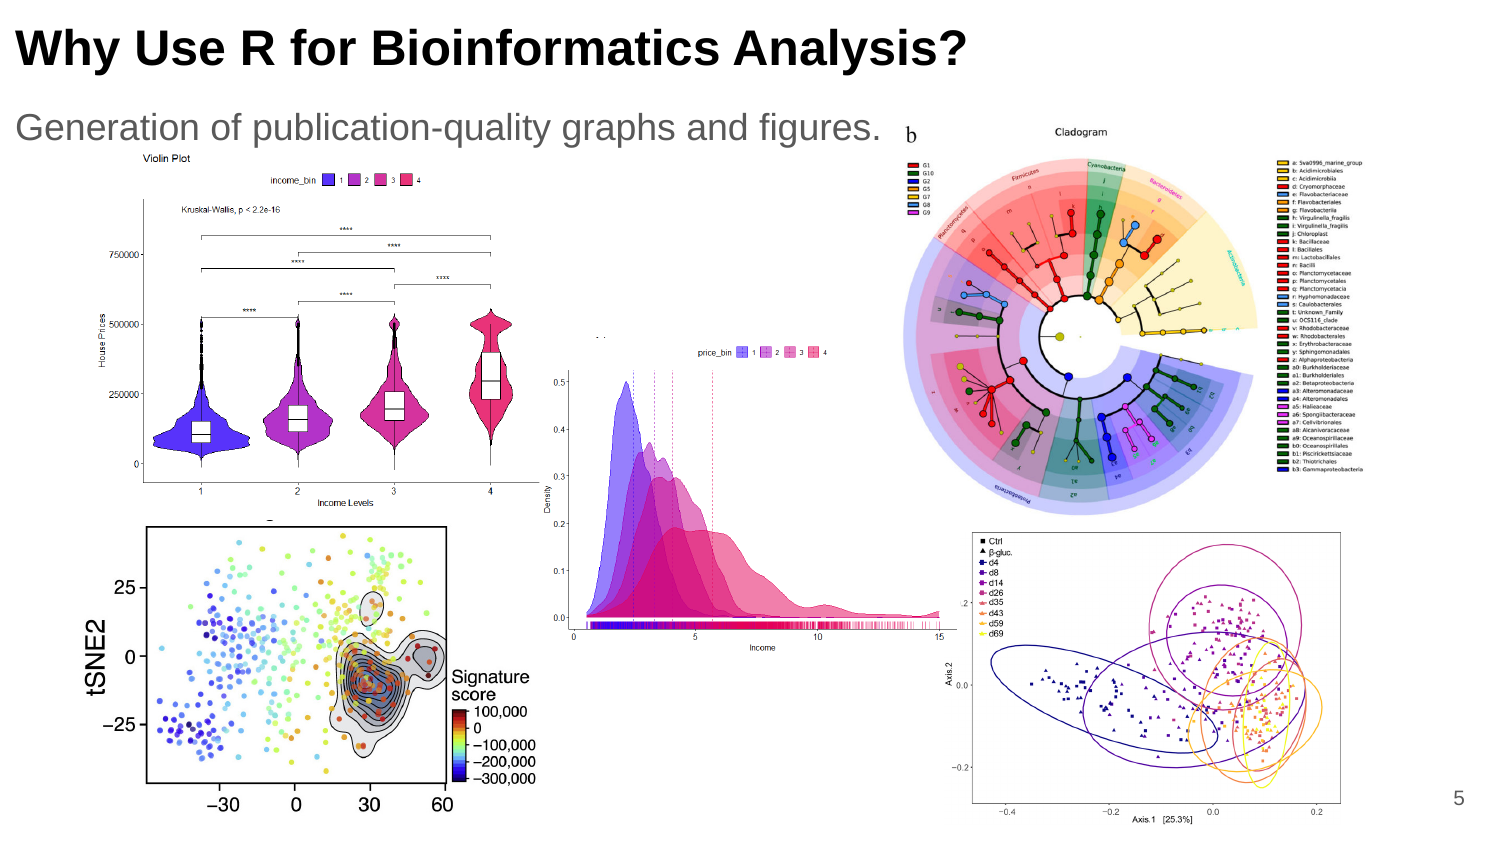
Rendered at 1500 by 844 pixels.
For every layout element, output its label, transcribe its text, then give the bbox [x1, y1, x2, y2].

text_box Why Use R for Bioinformatics Analysis? [0, 0, 1031, 90]
picture [79, 115, 1371, 826]
text_box Generation of publication-quality graphs and figures. [0, 87, 1373, 163]
slide_number ‹#› [1389, 764, 1480, 830]
